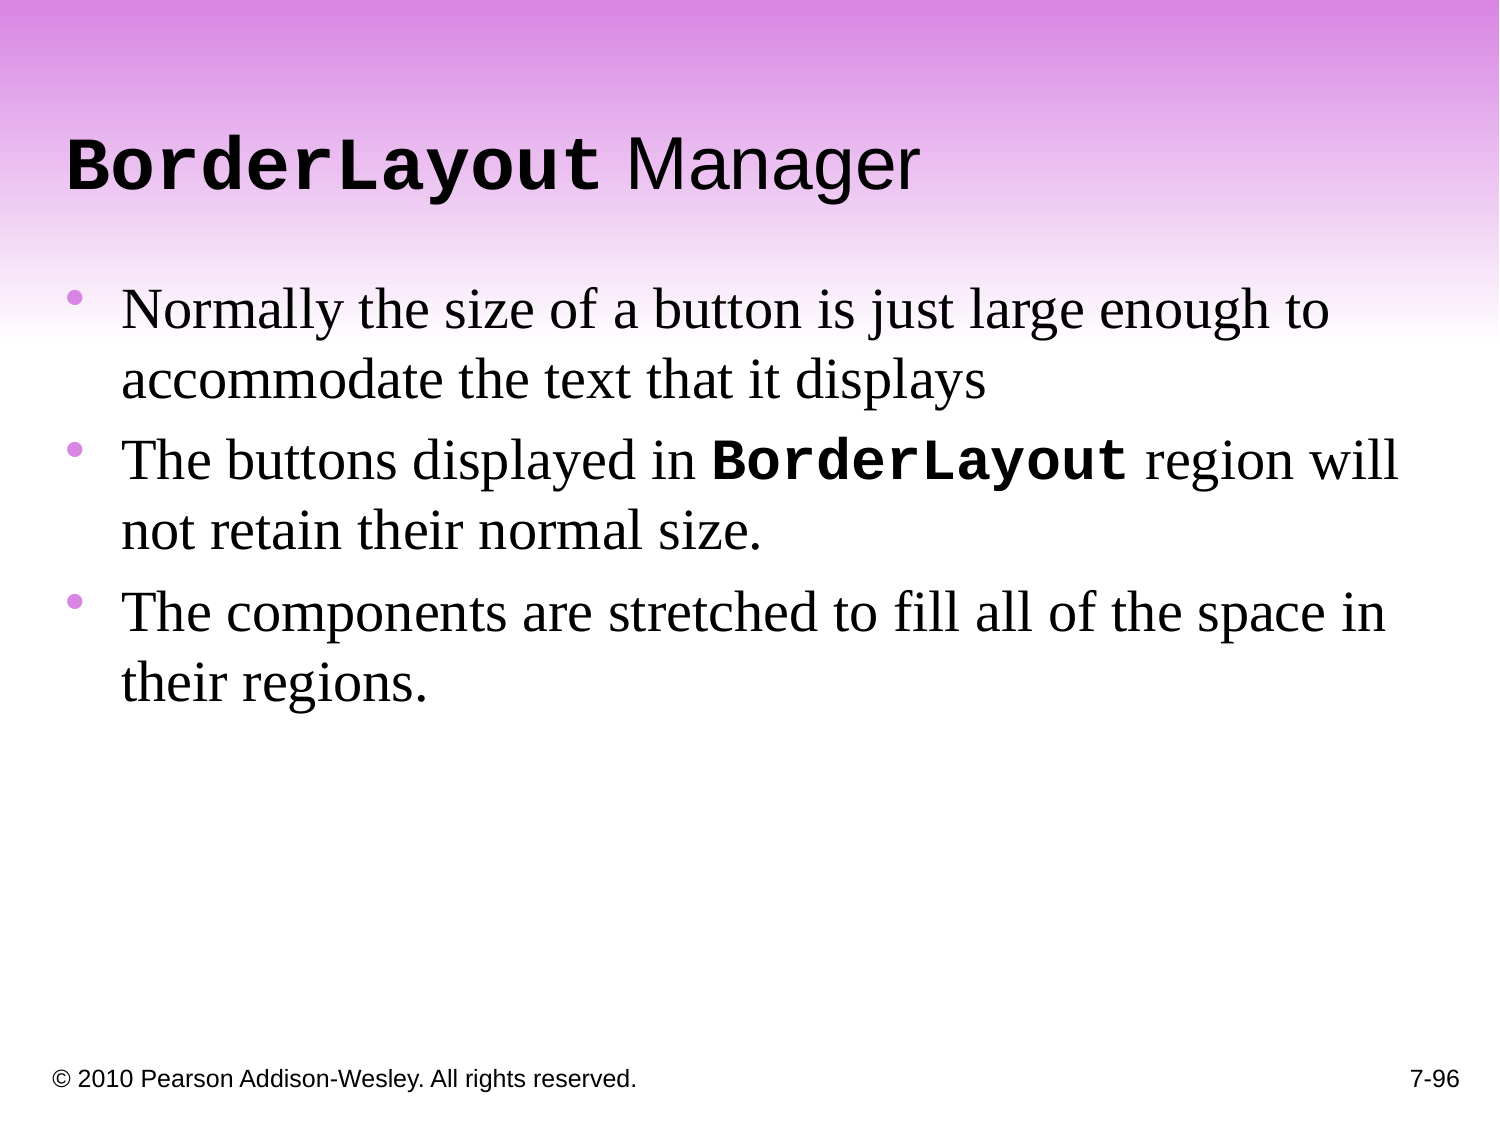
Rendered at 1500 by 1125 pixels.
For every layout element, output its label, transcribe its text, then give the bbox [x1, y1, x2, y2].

slide_number 7-96 [1162, 1024, 1476, 1101]
list Normally the size of a button is just large enough to accommodate the text that it displays The buttons displayed in BorderLayout region will not retain their normal size. The components are stretched to fill all of the space in their regions. [50, 262, 1411, 1013]
title BorderLayout Manager [50, 49, 1463, 213]
